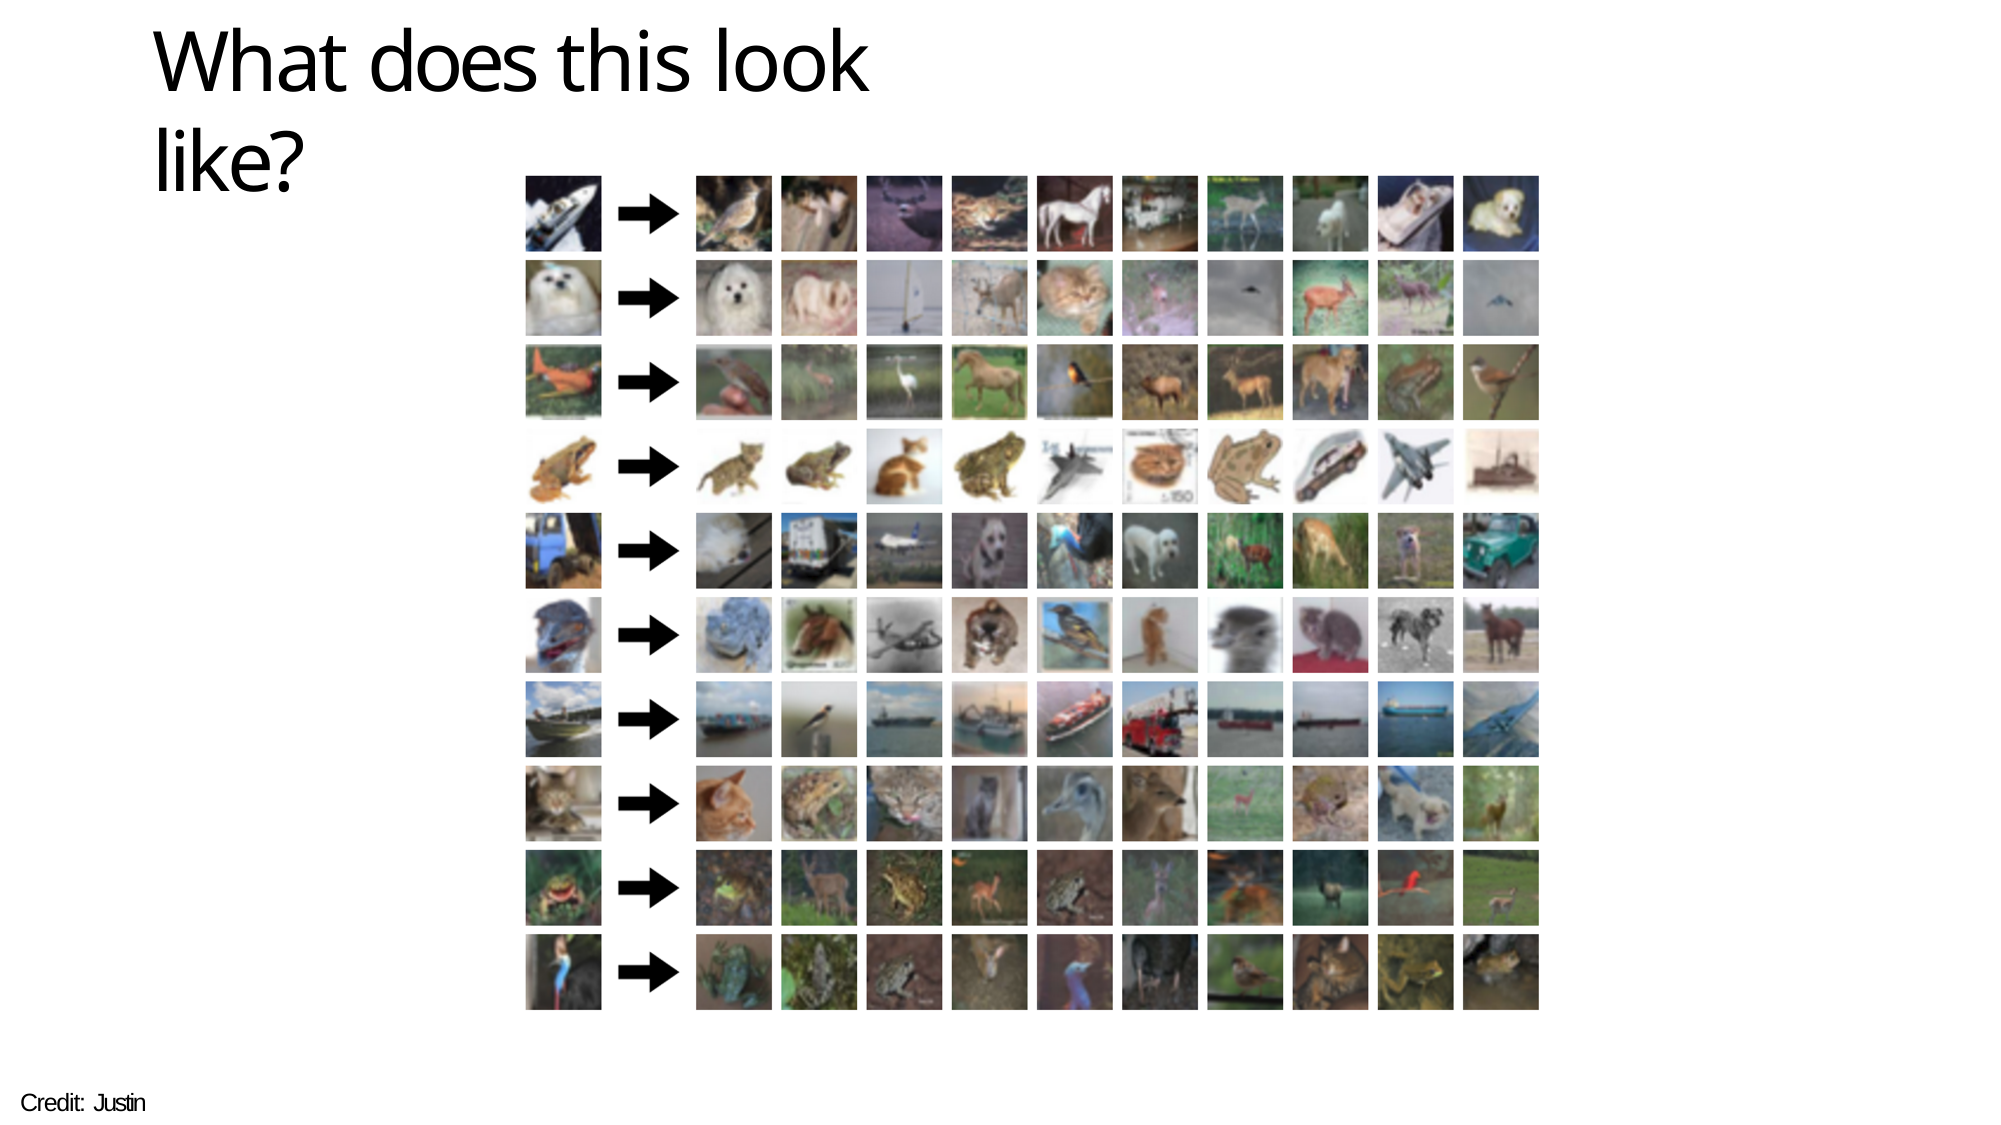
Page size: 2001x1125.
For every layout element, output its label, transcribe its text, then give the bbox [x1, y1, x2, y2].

text_box [525, 174, 1540, 1011]
title What does this look like? [150, 5, 987, 208]
text_box Credit: Justin [17, 1085, 235, 1116]
